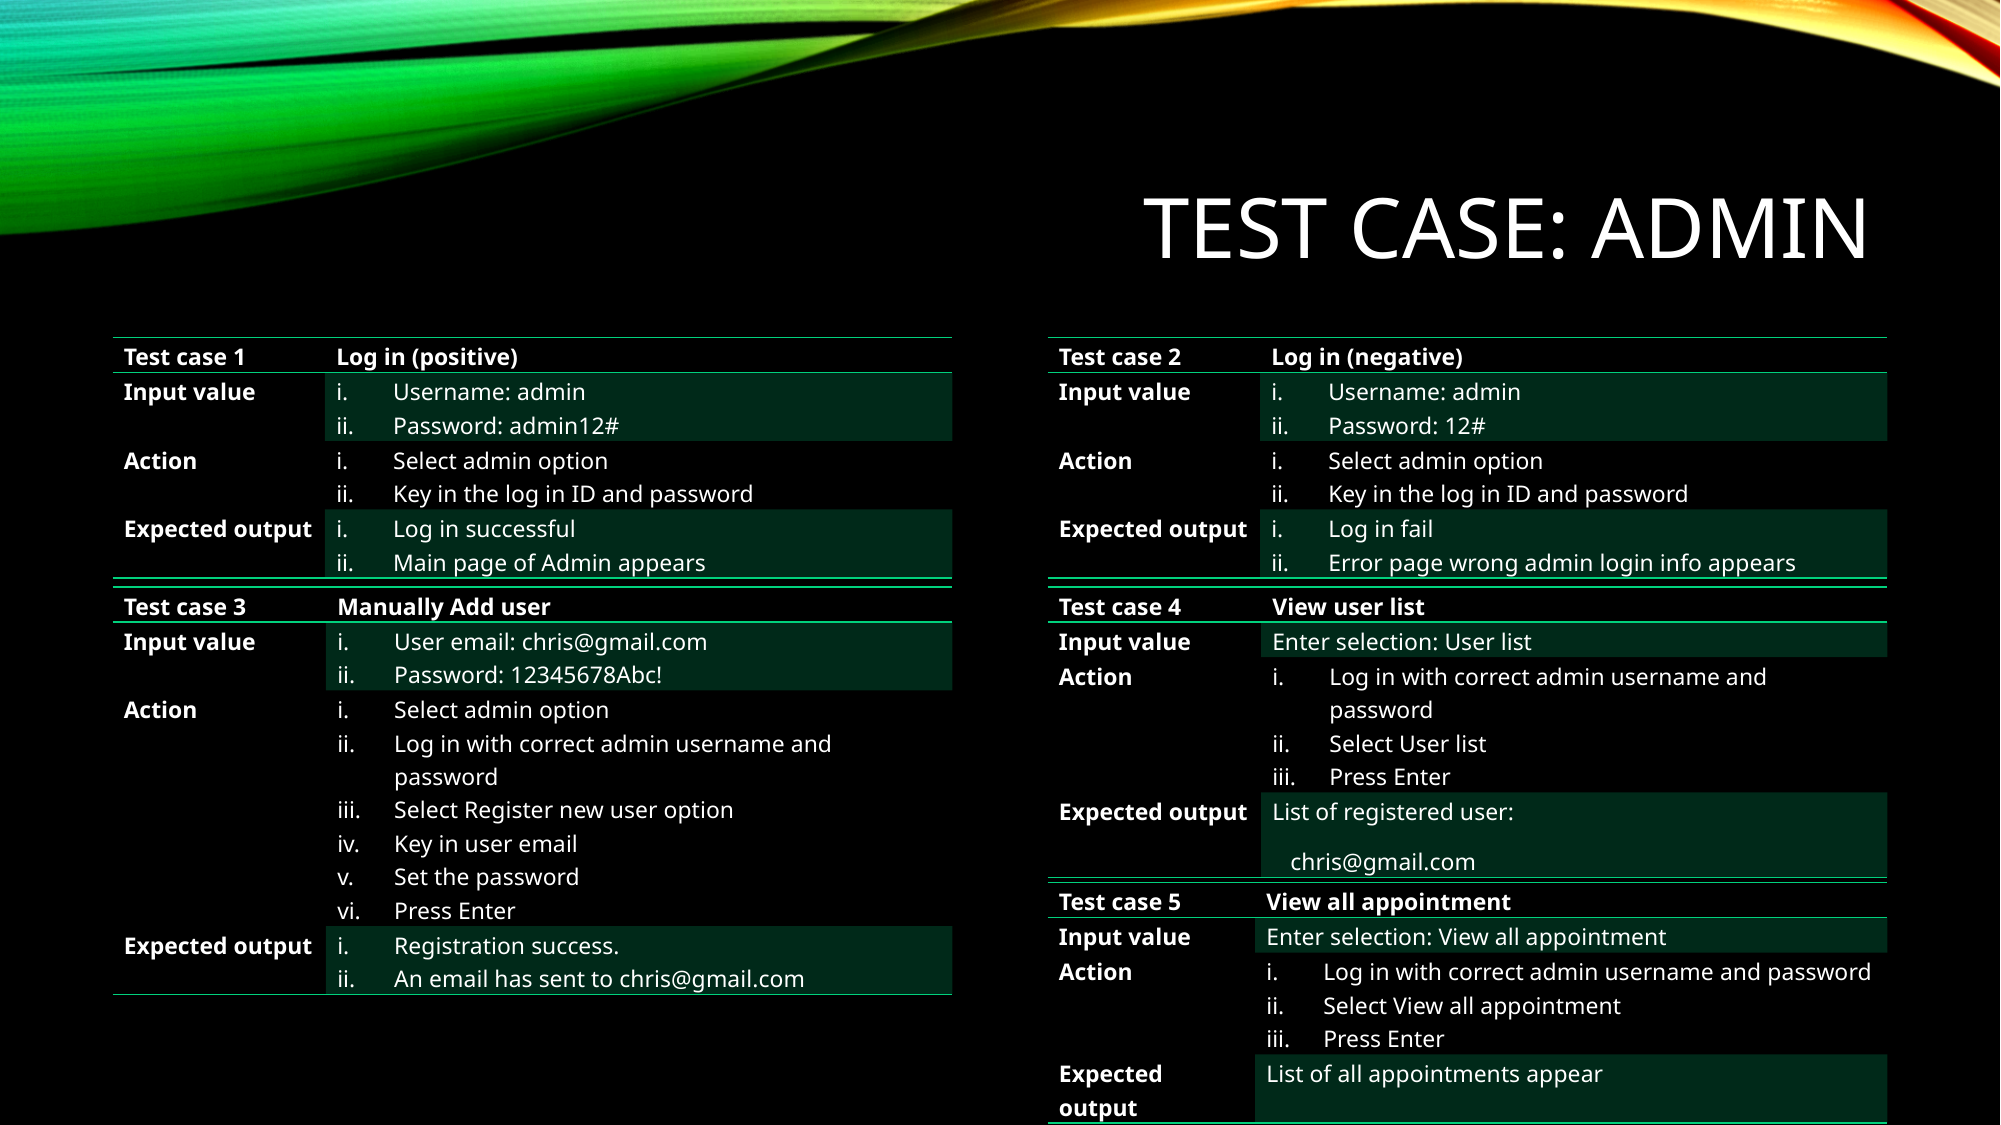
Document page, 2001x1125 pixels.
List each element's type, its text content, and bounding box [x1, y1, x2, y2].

table_cell Input value [113, 373, 325, 441]
table_cell Username: admin Password: admin12# [325, 373, 952, 441]
table_cell Action [1048, 953, 1255, 1054]
table_cell Log in fail Error page wrong admin login info appears [1260, 509, 1887, 577]
table_cell List of all appointments appear [1255, 1054, 1887, 1122]
table_header Manually Add user [326, 588, 952, 621]
table_header Test case 4 [1048, 588, 1261, 621]
table_cell Action [1048, 657, 1261, 792]
table_cell Input value [1048, 918, 1255, 953]
table_cell Expected output [1048, 792, 1261, 877]
table_header Test case 1 [113, 338, 325, 372]
title test case: admin [474, 125, 1888, 338]
picture [0, 0, 2000, 237]
table_cell Action [113, 690, 326, 926]
table_cell Select admin option Key in the log in ID and password [325, 441, 952, 509]
table_cell Expected output [113, 926, 326, 994]
table_cell Log in successful Main page of Admin appears [325, 509, 952, 577]
table_cell Enter selection: User list [1261, 623, 1887, 657]
table_header Log in (positive) [325, 338, 952, 372]
table_header Test case 2 [1048, 338, 1260, 372]
table_cell Registration success. An email has sent to chris@gmail.com [326, 926, 952, 994]
table_cell Select admin option Key in the log in ID and password [1260, 441, 1887, 509]
table_cell Log in with correct admin username and password Select User list Press Enter [1261, 657, 1887, 792]
table_header Test case 3 [113, 588, 326, 621]
table_header Test case 5 [1048, 883, 1255, 917]
table_cell Log in with correct admin username and password Select View all appointment Press Enter [1255, 953, 1887, 1054]
table_cell Expected output [1048, 1054, 1255, 1122]
table_cell Enter selection: View all appointment [1255, 918, 1887, 953]
table_cell User email: chris@gmail.com Password: 12345678Abc! [326, 623, 952, 690]
table_header View user list [1261, 588, 1887, 621]
table_header View all appointment [1255, 883, 1887, 917]
table_cell Input value [113, 623, 326, 690]
table_cell Expected output [113, 509, 325, 577]
table_cell List of registered user: chris@gmail.com [1261, 792, 1887, 877]
table_cell Select admin option Log in with correct admin username and password Select Register new user option Key in user email Set the password Press Enter [326, 690, 952, 926]
table_cell Input value [1048, 373, 1260, 441]
table_cell Expected output [1048, 509, 1260, 577]
table_cell Input value [1048, 623, 1261, 657]
table_cell Action [113, 441, 325, 509]
table_cell Action [1048, 441, 1260, 509]
table_header Log in (negative) [1260, 338, 1887, 372]
table_cell Username: admin Password: 12# [1260, 373, 1887, 441]
